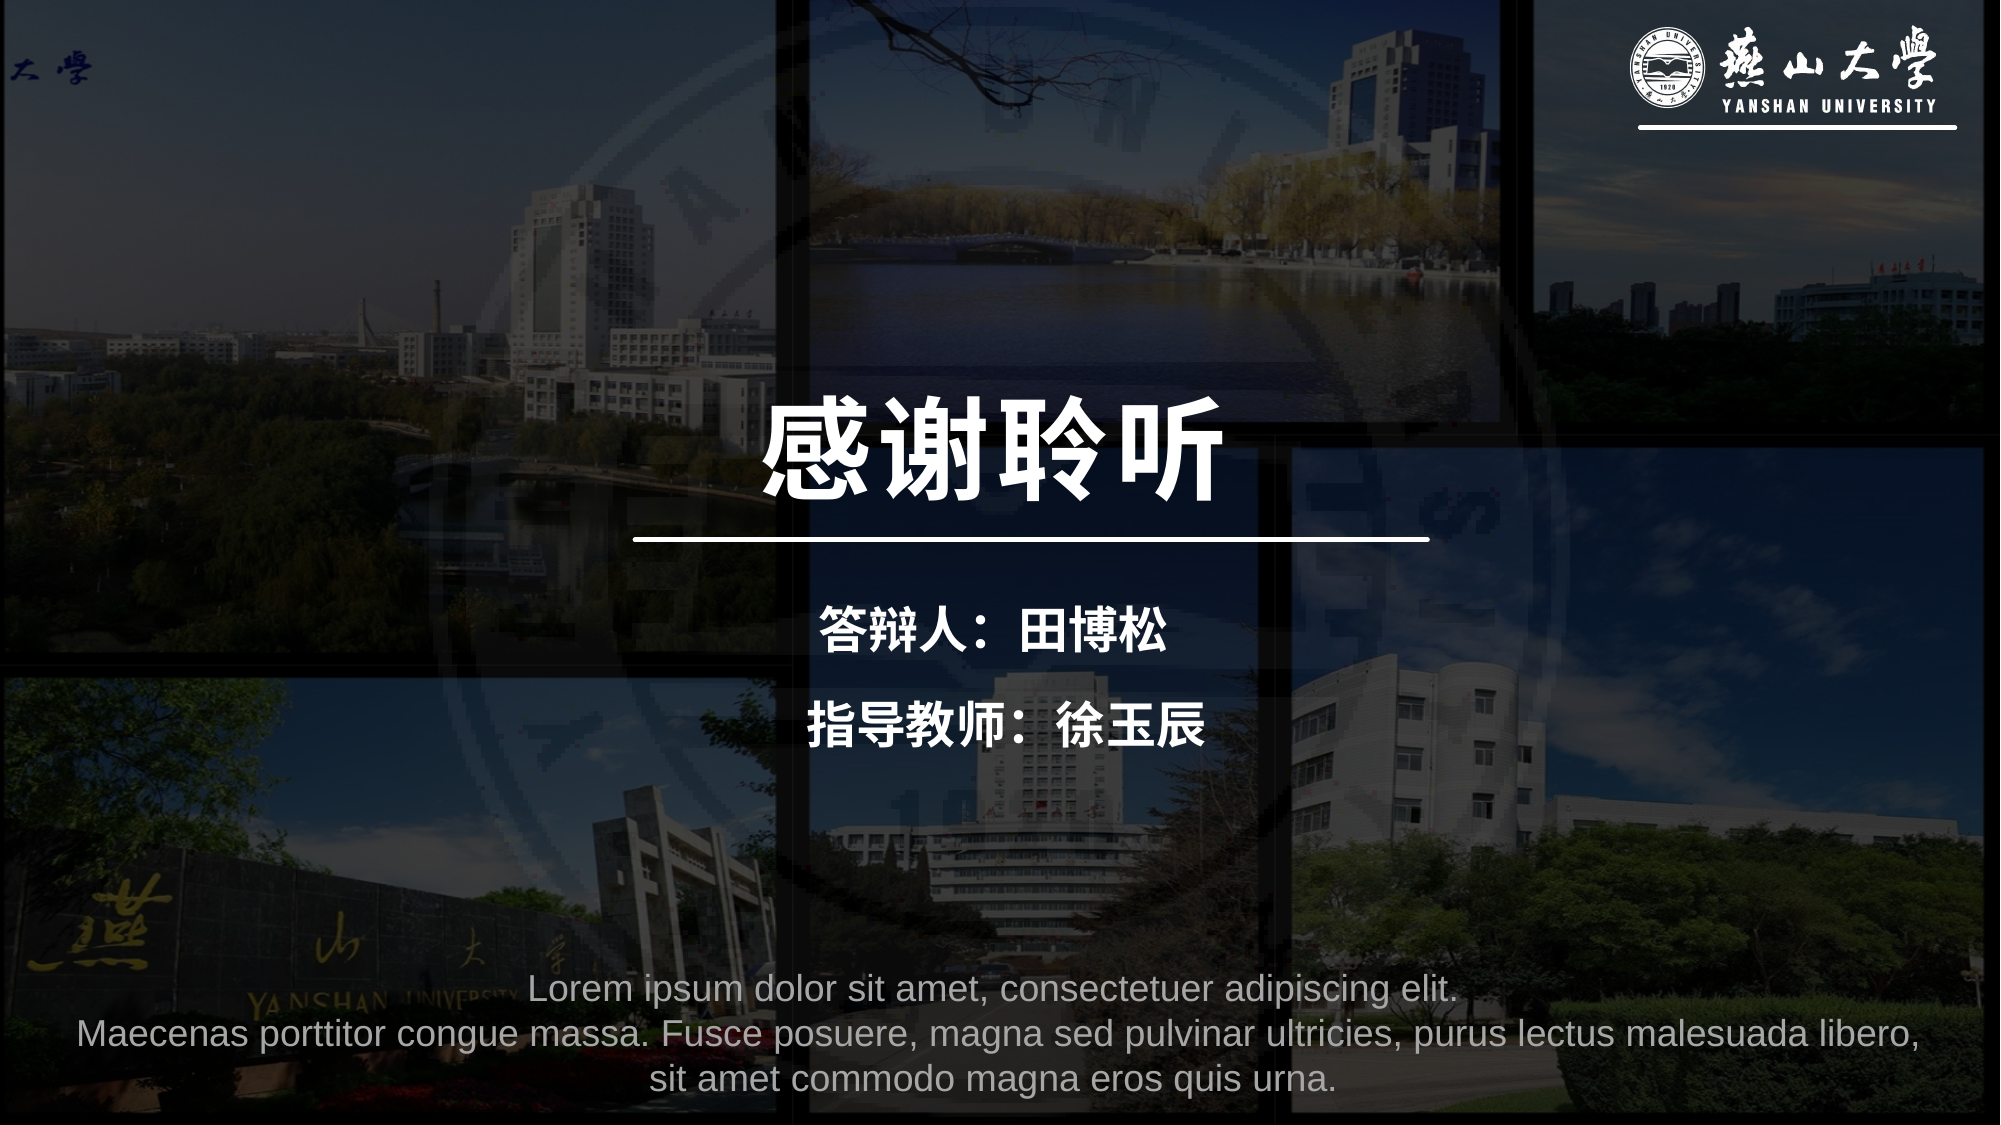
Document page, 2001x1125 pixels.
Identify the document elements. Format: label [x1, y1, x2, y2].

text_box [425, 371, 1562, 762]
picture [0, 0, 2000, 1125]
text_box [1629, 25, 1955, 266]
